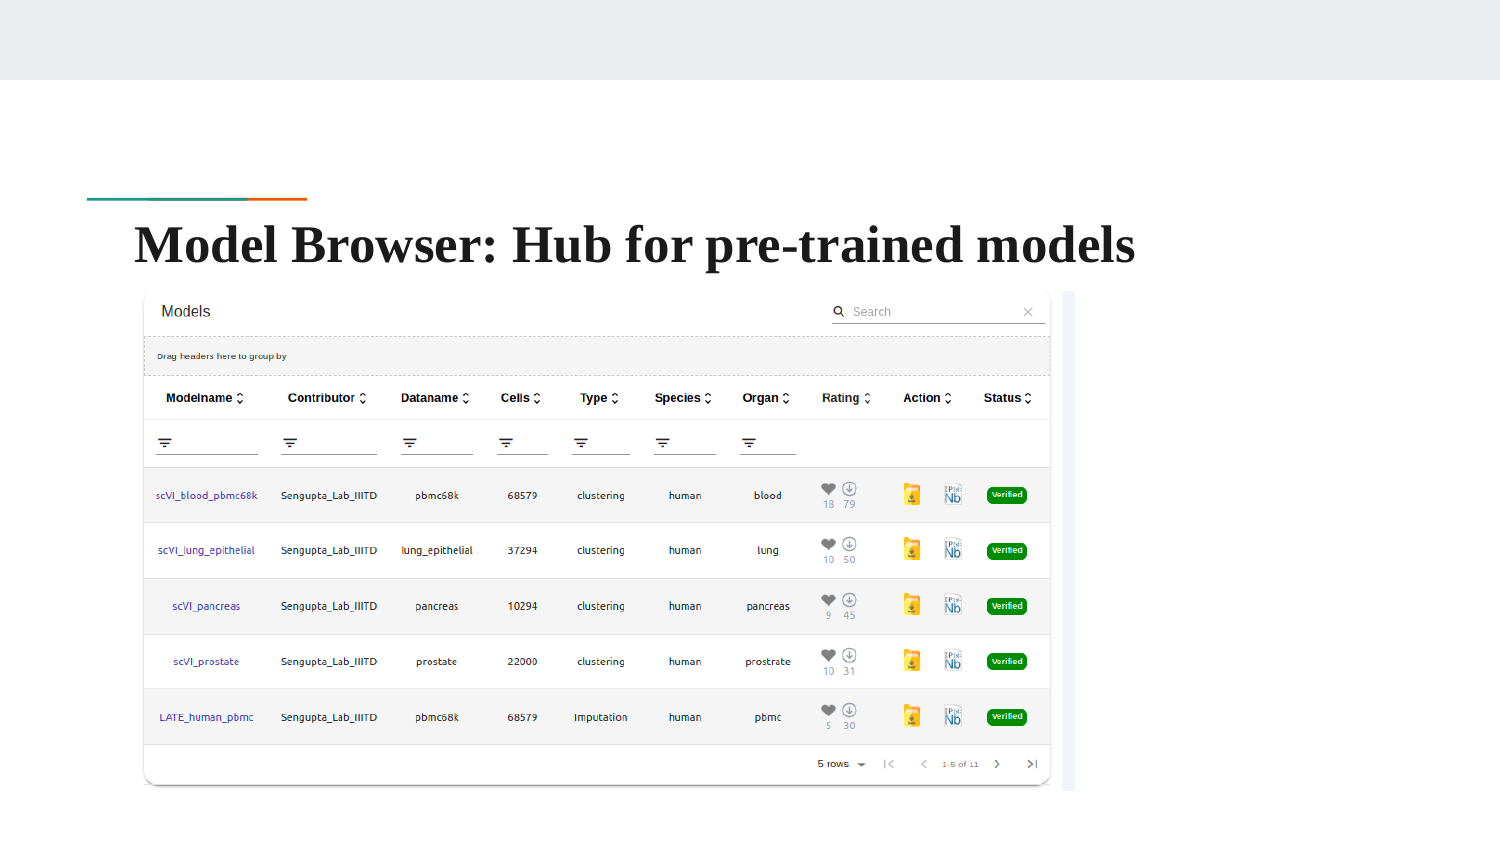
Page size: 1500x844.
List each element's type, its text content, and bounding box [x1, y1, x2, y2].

picture [133, 290, 1075, 791]
title Model Browser: Hub for pre-trained models [119, 194, 1381, 283]
